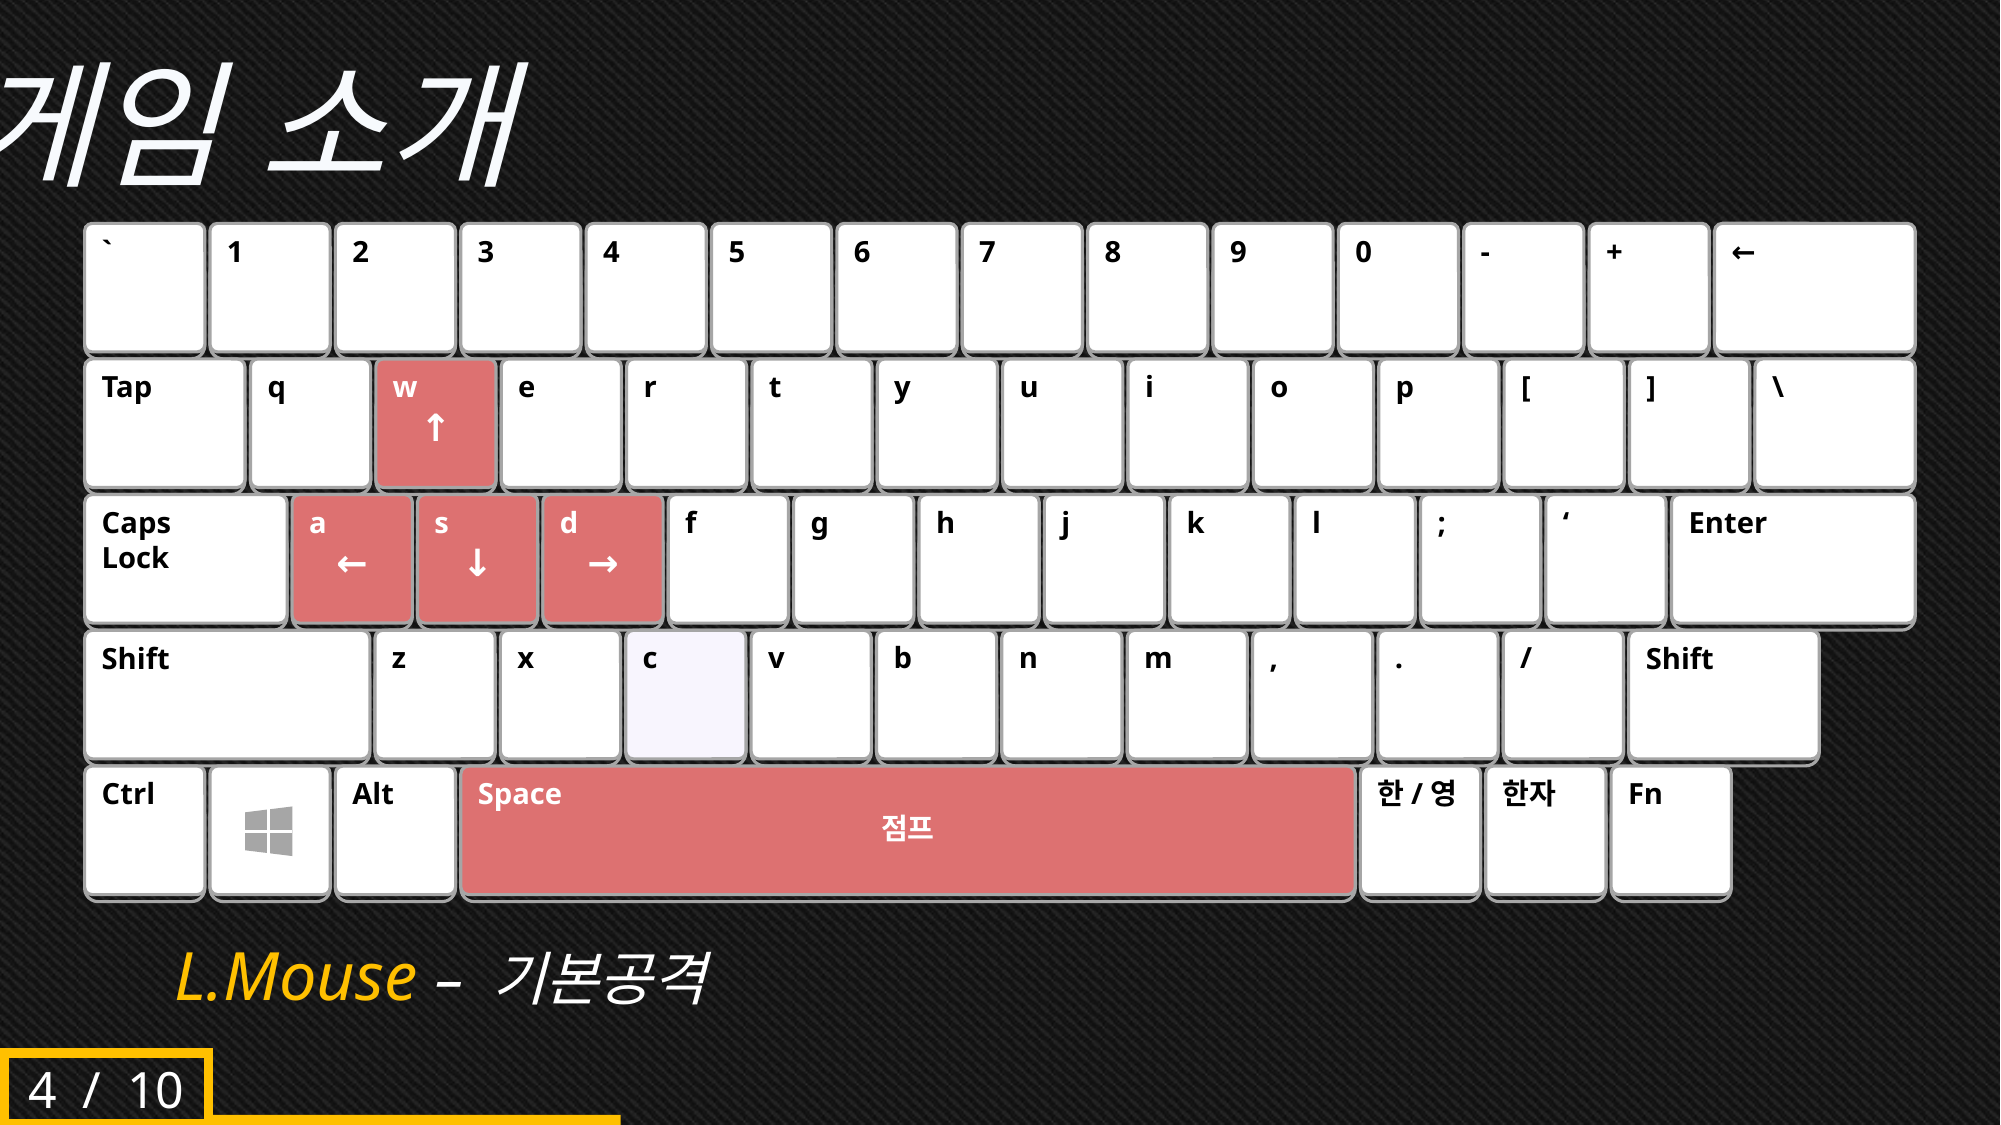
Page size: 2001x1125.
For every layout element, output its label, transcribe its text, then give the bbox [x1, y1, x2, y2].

text_box 4 / 10 [3, 1052, 209, 1125]
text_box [84, 223, 1916, 902]
text_box L.Mouse – 기본공격 [159, 926, 738, 1092]
picture [0, 0, 2000, 1125]
text_box [204, 1114, 622, 1125]
text_box 게임 소개 [0, 31, 528, 212]
